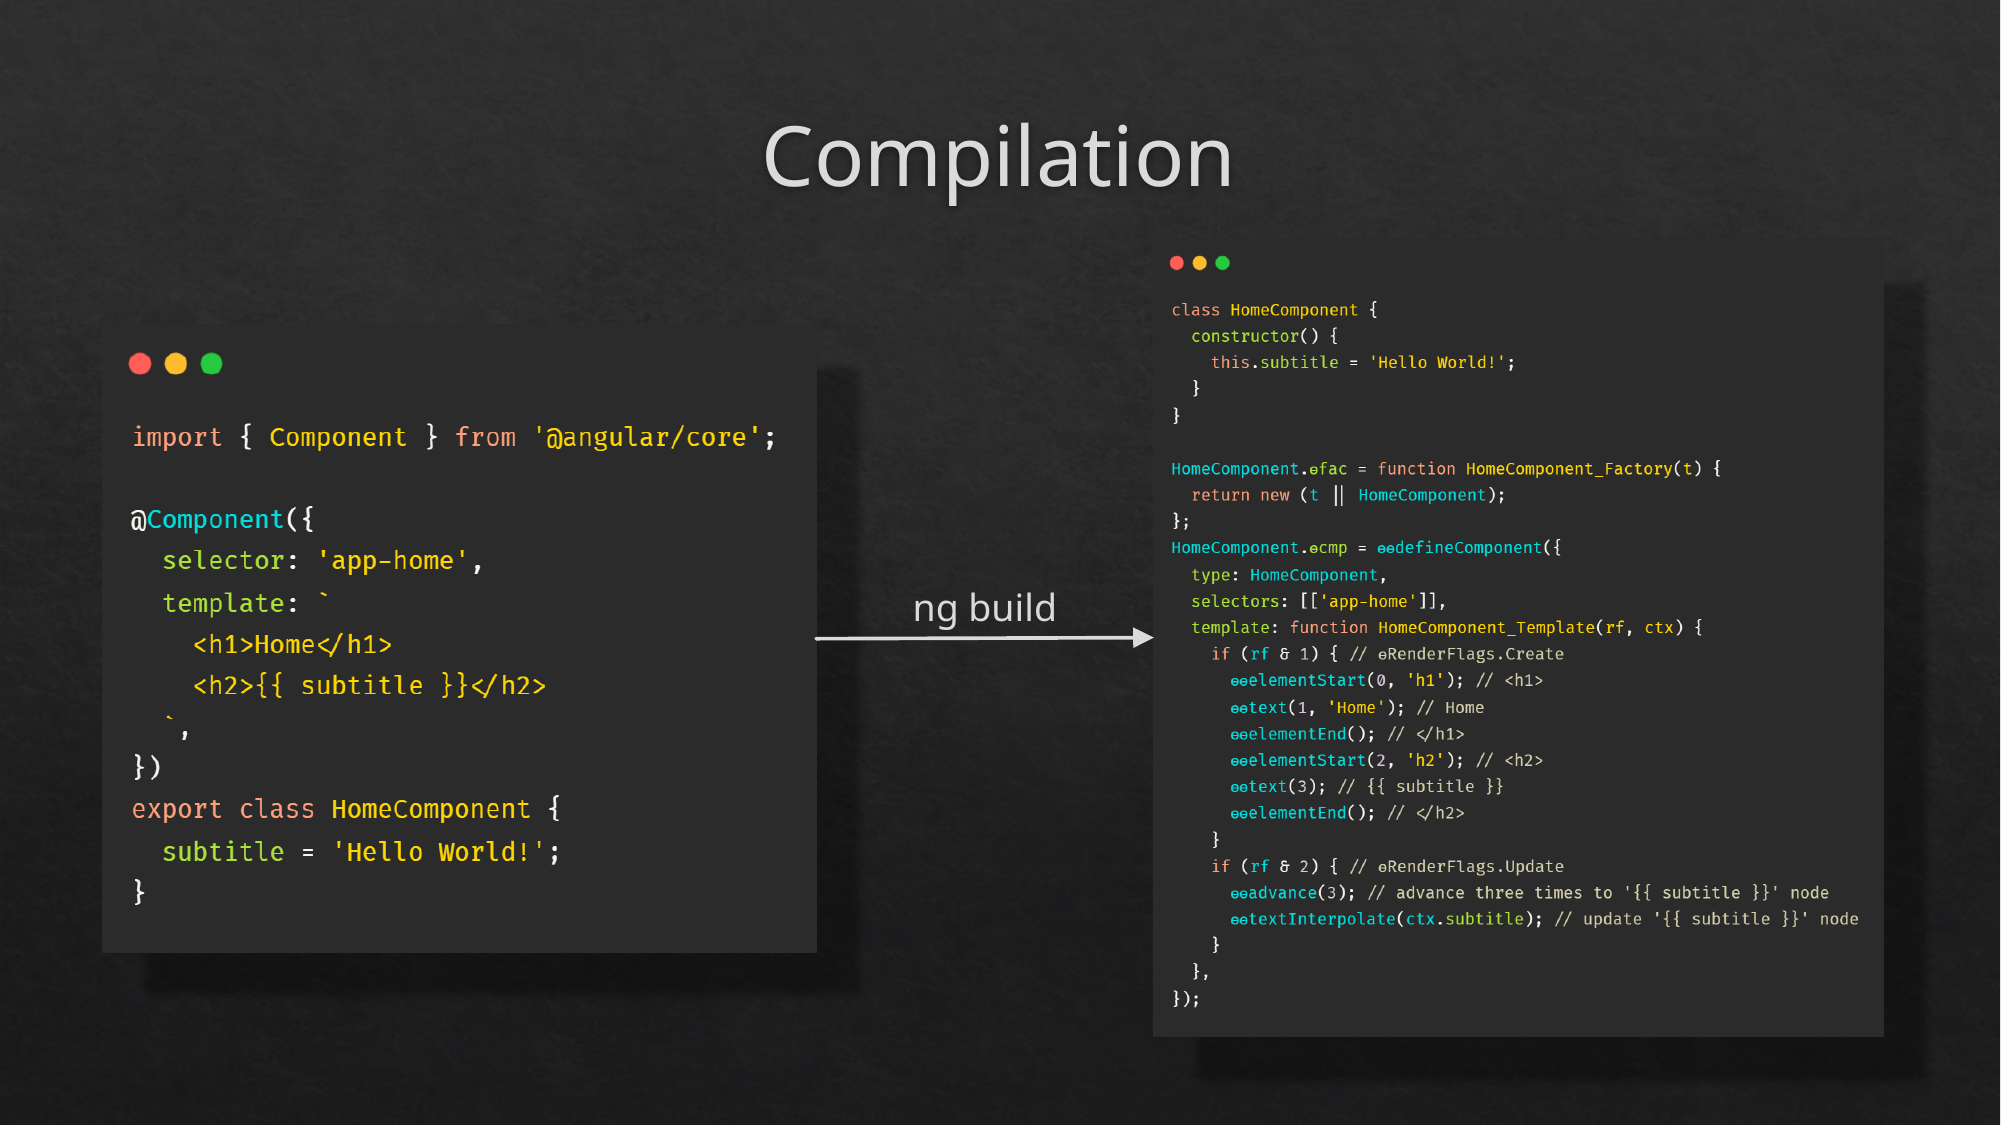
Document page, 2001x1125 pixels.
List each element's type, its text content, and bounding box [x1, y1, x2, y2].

picture [102, 323, 817, 954]
text_box Compilation [149, 73, 1849, 234]
picture [1153, 236, 1884, 1039]
text_box ng build [897, 577, 1073, 633]
